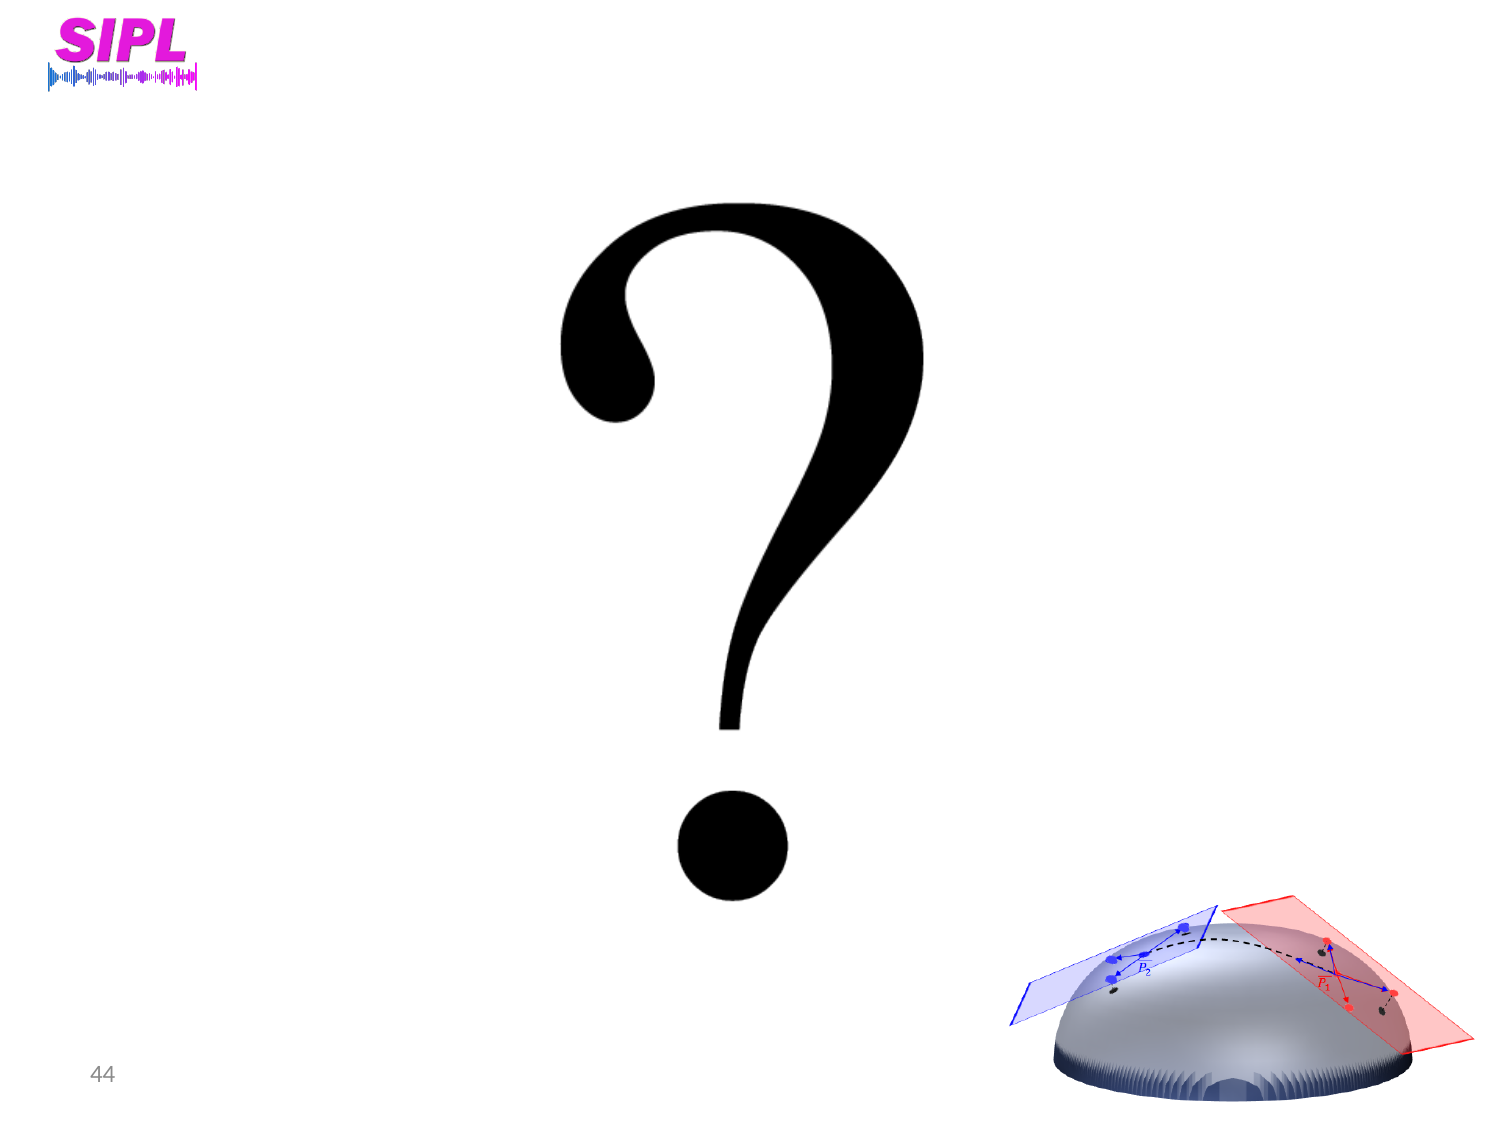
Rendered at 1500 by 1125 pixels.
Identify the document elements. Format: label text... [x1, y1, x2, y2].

slide_number 44 [75, 1042, 425, 1103]
picture [37, 12, 203, 94]
picture [349, 162, 1500, 1124]
